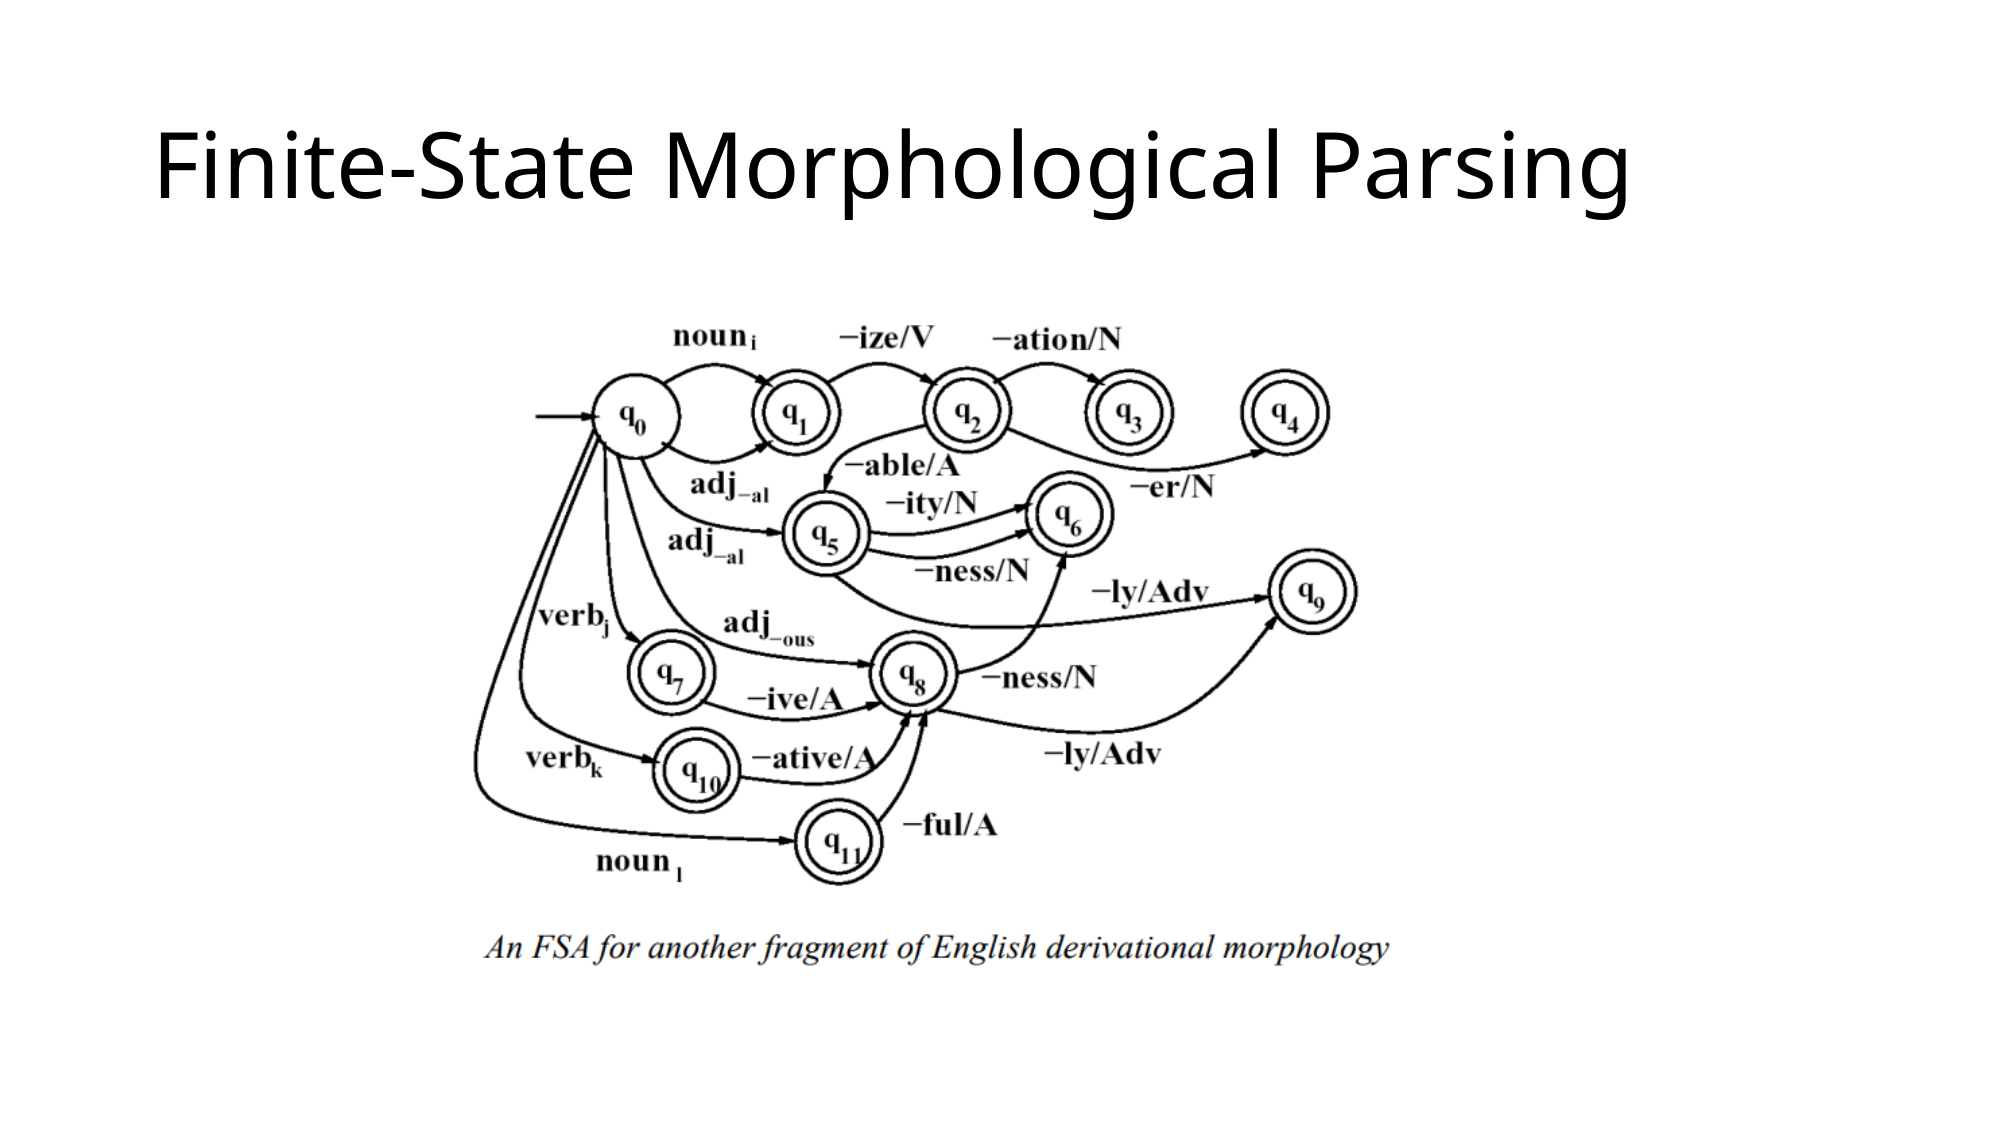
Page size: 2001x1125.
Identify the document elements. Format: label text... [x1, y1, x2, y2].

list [410, 277, 1511, 1005]
title Finite-State Morphological Parsing [137, 59, 1863, 278]
